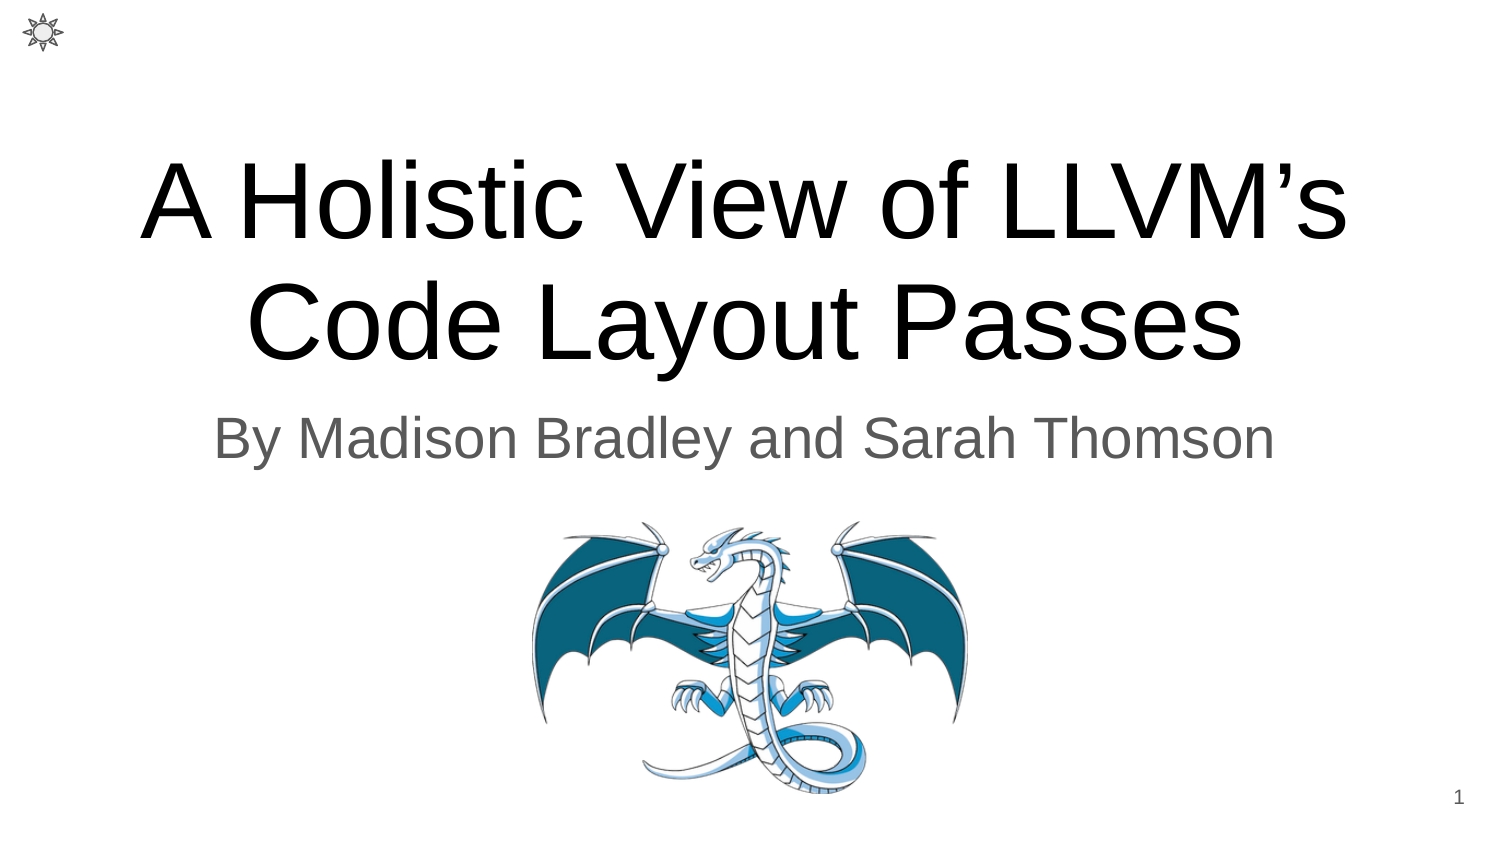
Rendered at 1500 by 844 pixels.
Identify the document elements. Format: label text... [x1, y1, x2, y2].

text_box [28, 19, 64, 46]
subtitle By Madison Bradley and Sarah Thomson [46, 391, 1445, 522]
slide_number ‹#› [1389, 764, 1480, 830]
text_box [40, 13, 46, 22]
text_box [40, 43, 46, 51]
picture [532, 520, 968, 794]
text_box [23, 29, 32, 36]
title A Holistic View of LLVM’s Code Layout Passes [46, 60, 1445, 391]
